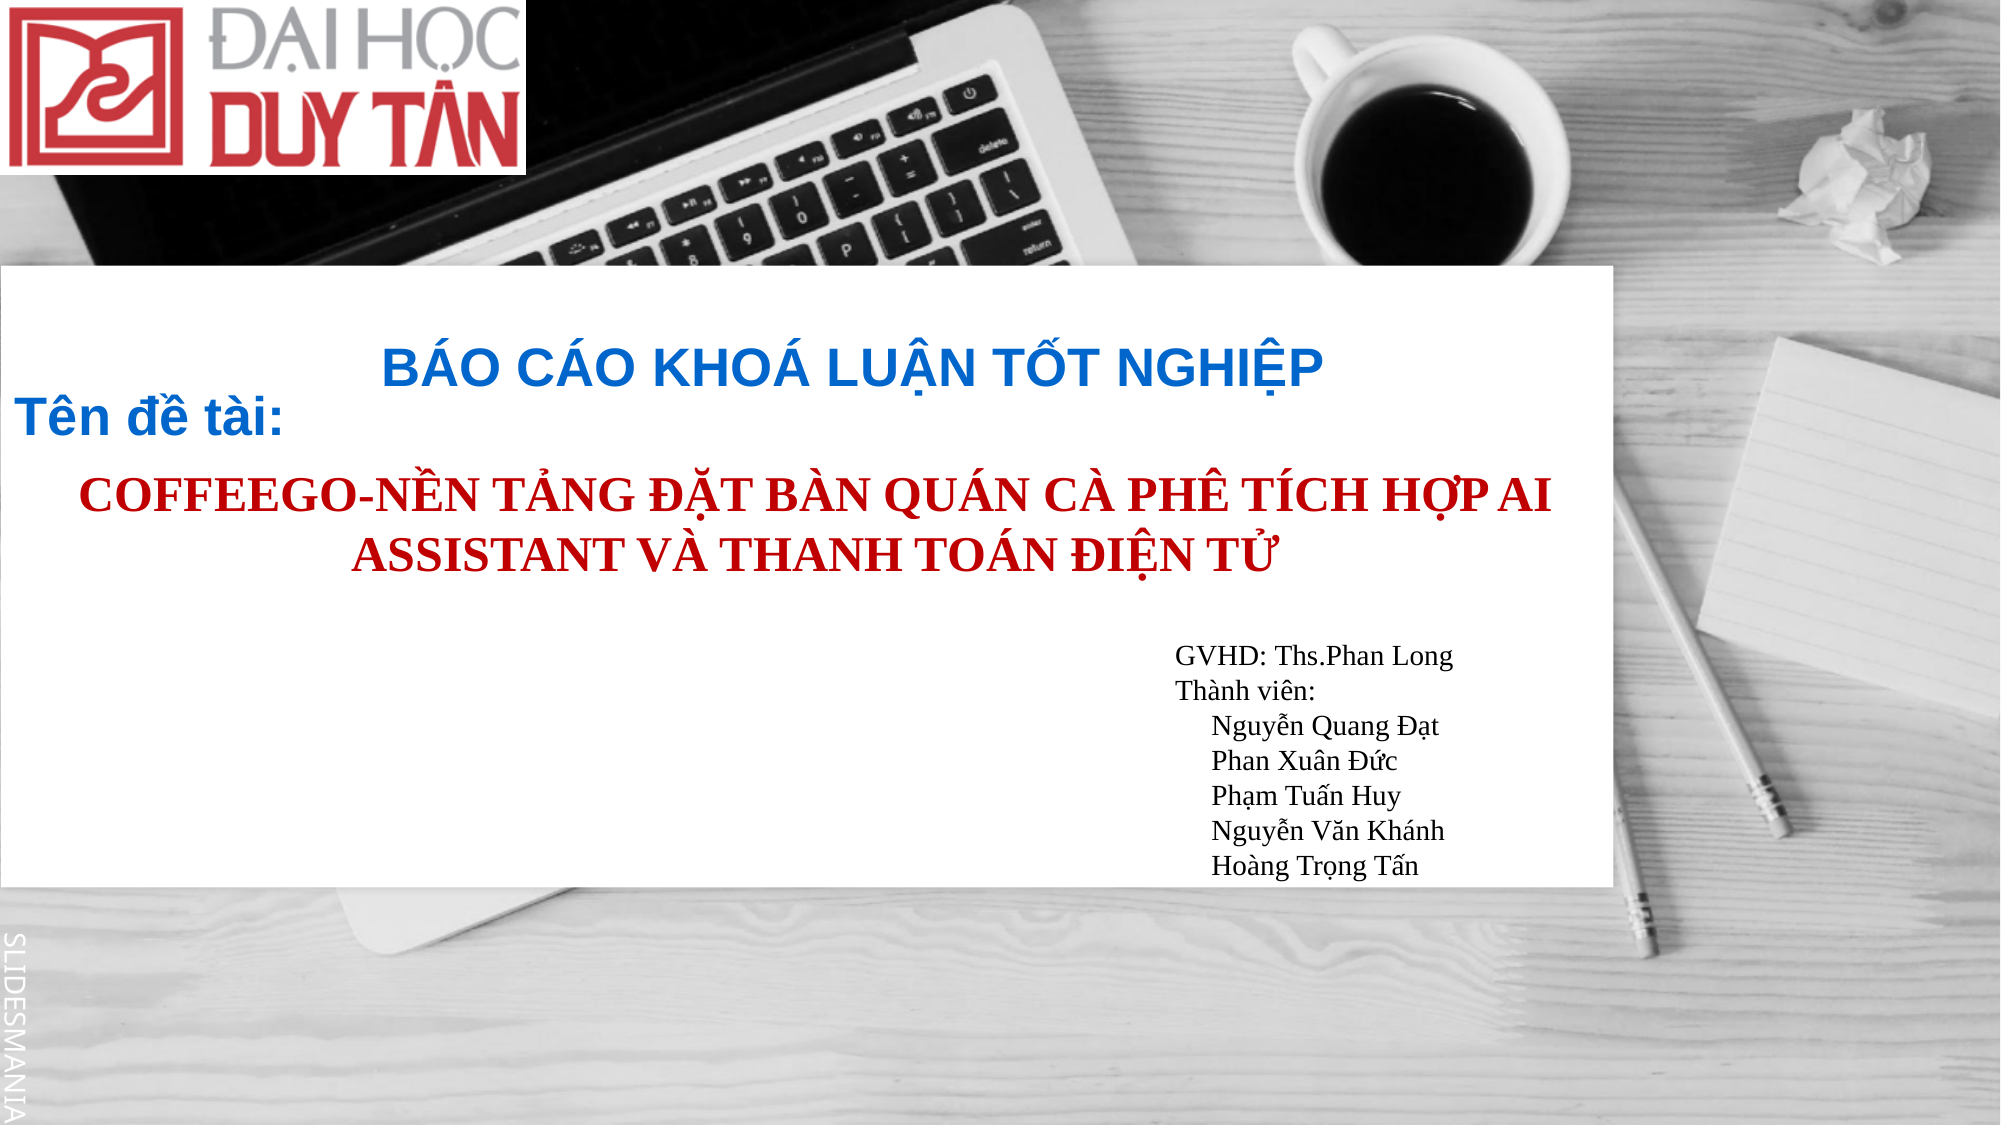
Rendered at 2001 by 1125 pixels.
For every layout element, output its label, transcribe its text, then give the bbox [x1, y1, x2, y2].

picture [0, 0, 2001, 1125]
text_box BÁO CÁO KHOÁ LUẬN TỐT NGHIỆP [366, 324, 1400, 405]
text_box COFFEEGO-NỀN TẢNG ĐẶT BÀN QUÁN CÀ PHÊ TÍCH HỢP AI ASSISTANT VÀ THANH TOÁN ĐIỆN TỬ [0, 453, 1649, 589]
text_box GVHD: Ths.Phan Long Thành viên: Nguyễn Quang Đạt Phan Xuân Đức Phạm Tuấn Huy Nguyễn Văn Khánh Hoàng Trọng Tấn [1160, 629, 1688, 889]
text_box Tên đề tài: [0, 373, 367, 453]
